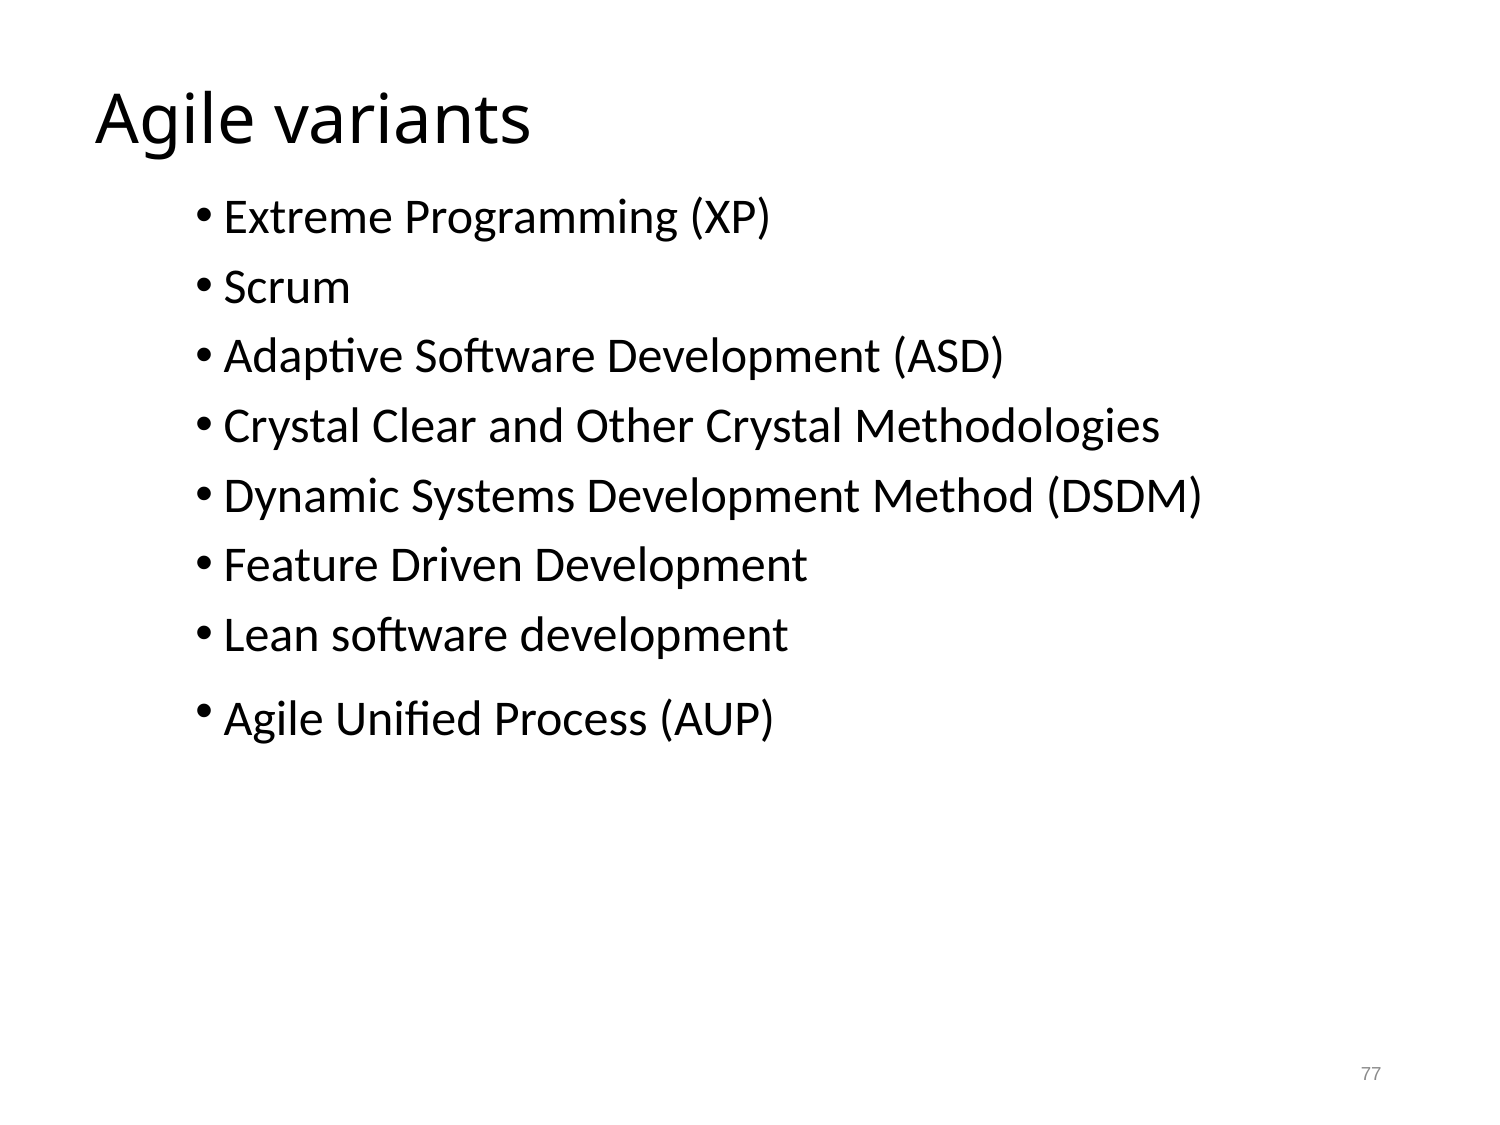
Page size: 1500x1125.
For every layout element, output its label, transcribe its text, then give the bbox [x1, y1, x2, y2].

slide_number 77 [1059, 1042, 1397, 1103]
list Extreme Programming (XP) Scrum Adaptive Software Development (ASD) Crystal Clear and Other Crystal Methodologies Dynamic Systems Development Method (DSDM) Feature Driven Development Lean software development Agile Unified Process (AUP) [180, 183, 1428, 812]
title Agile variants [62, 12, 1357, 231]
